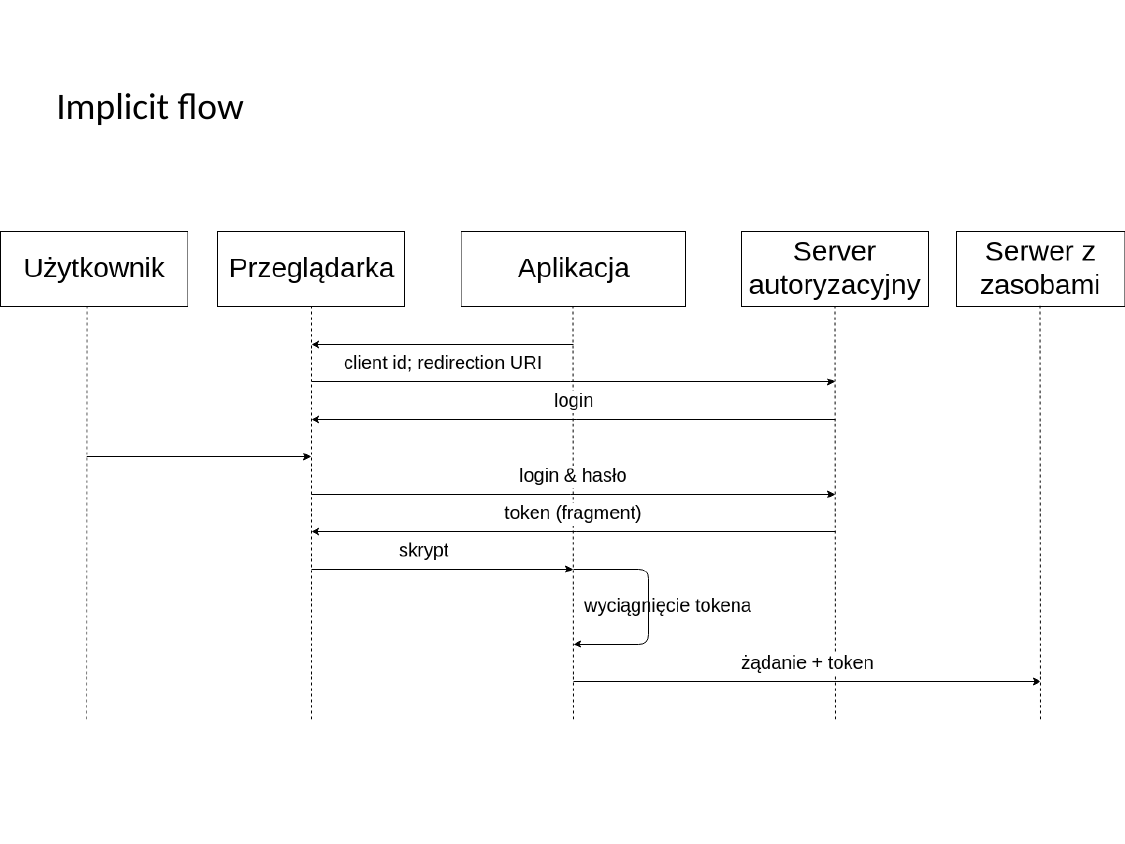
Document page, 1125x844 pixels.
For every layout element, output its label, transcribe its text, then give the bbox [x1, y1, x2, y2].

picture [0, 231, 1125, 721]
text_box Implicit flow [56, 33, 1069, 175]
